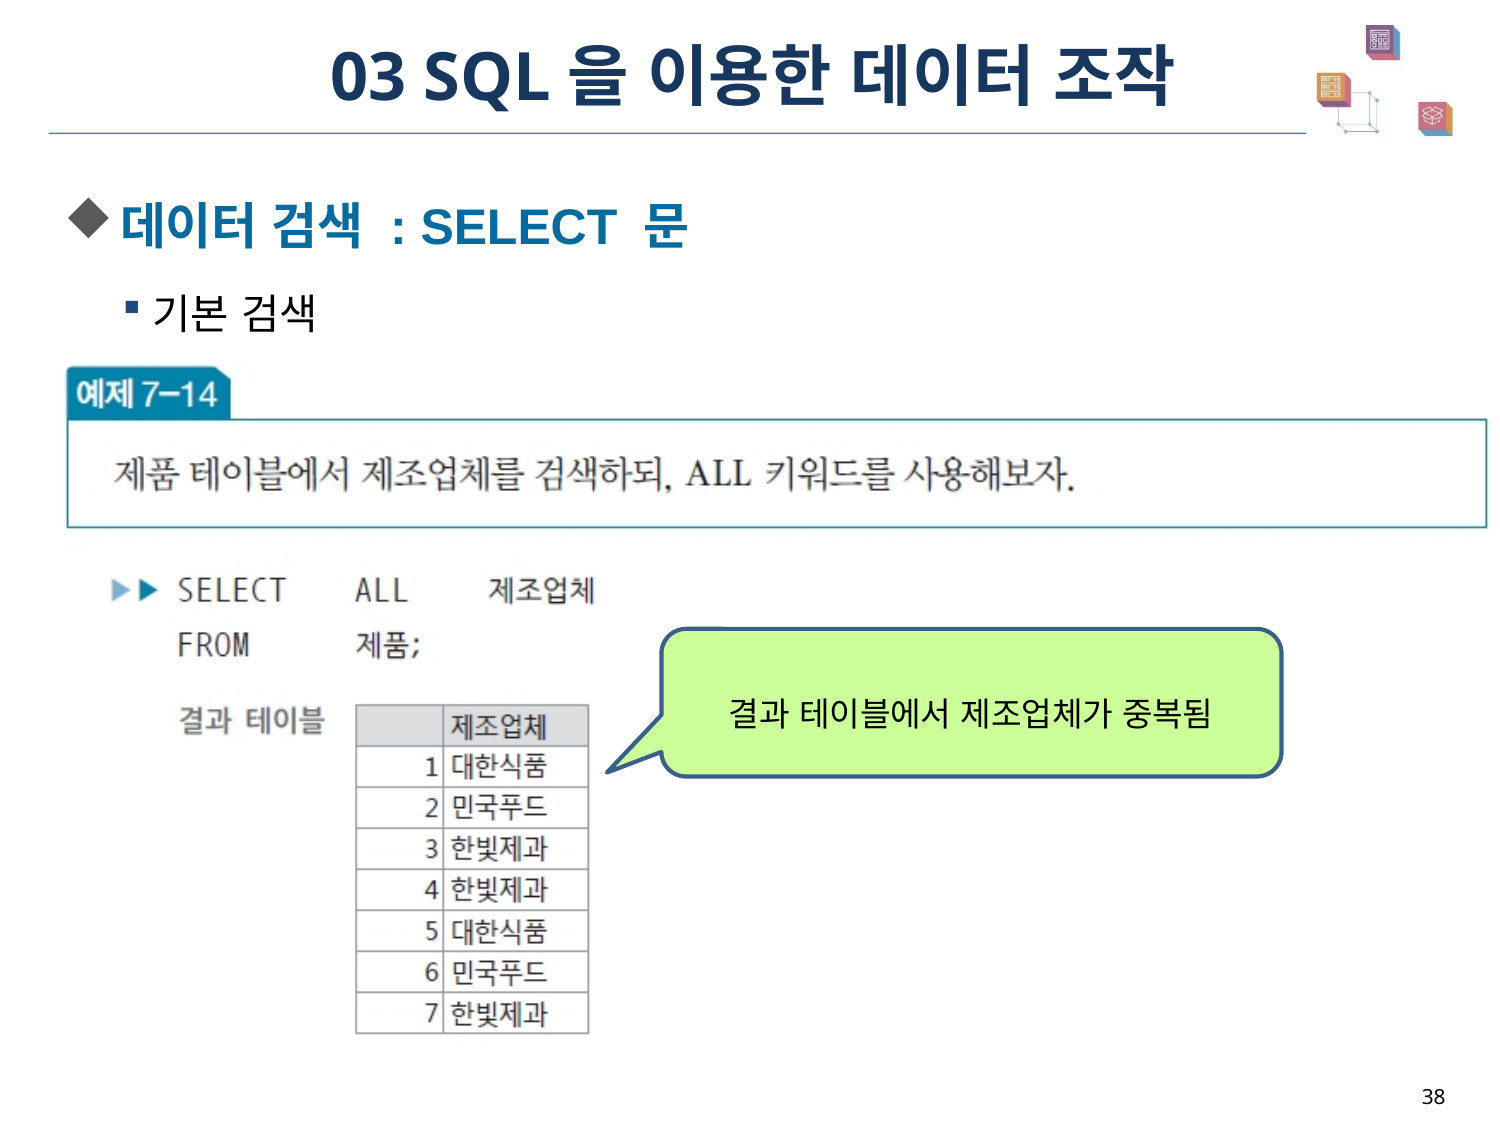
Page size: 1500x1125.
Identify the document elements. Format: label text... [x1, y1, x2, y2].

picture [62, 361, 1496, 1043]
list 데이터 검색 : SELECT 문 기본 검색 [48, 187, 1452, 1097]
title 03 SQL을 이용한 데이터 조작 [48, 25, 1459, 123]
picture [1316, 123, 1453, 138]
